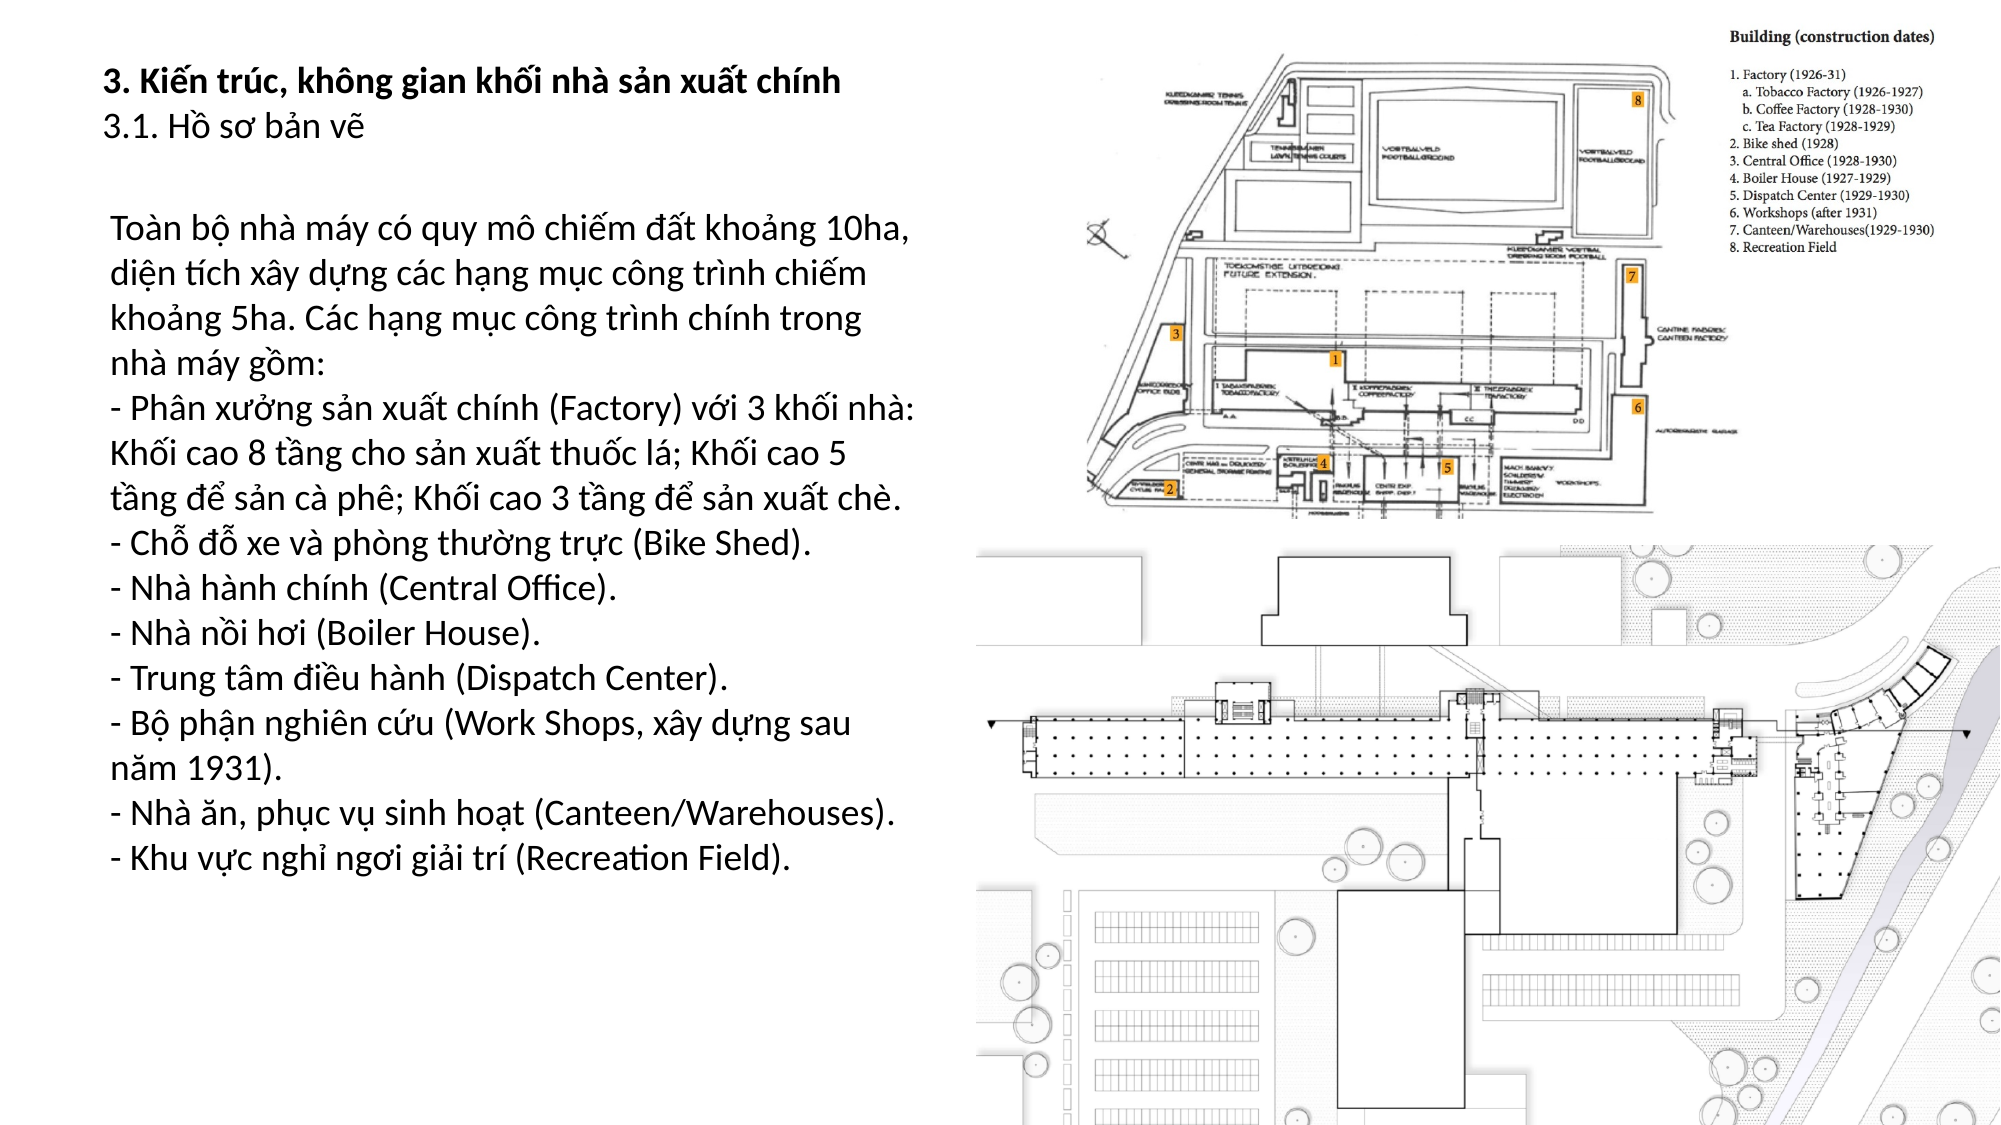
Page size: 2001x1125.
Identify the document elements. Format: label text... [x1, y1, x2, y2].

picture [1052, 0, 2000, 519]
picture [974, 544, 2000, 1125]
text_box Toàn bộ nhà máy có quy mô chiếm đất khoảng 10ha, diện tích xây dựng các hạng mục công trình chiếm khoảng 5ha. Các hạng mục công trình chính trong nhà máy gồm: - Phân xưởng sản xuất chính (Factory) với 3 khối nhà: Khối cao 8 tầng cho sản xuất thuốc lá; Khối cao 5 tầng để sản cà phê; Khối cao 3 tầng để sản xuất chè. - Chỗ đỗ xe và phòng thường trực (Bike Shed). - Nhà hành chính (Central Office). - Nhà nồi hơi (Boiler House). - Trung tâm điều hành (Dispatch Center). - Bộ phận nghiên cứu (Work Shops, xây dựng sau năm 1931). - Nhà ăn, phục vụ sinh hoạt (Canteen/Warehouses). - Khu vực nghỉ ngơi giải trí (Recreation Field). [95, 196, 935, 886]
text_box 3. Kiến trúc, không gian khối nhà sản xuất chính 3.1. Hồ sơ bản vẽ [87, 48, 1052, 154]
